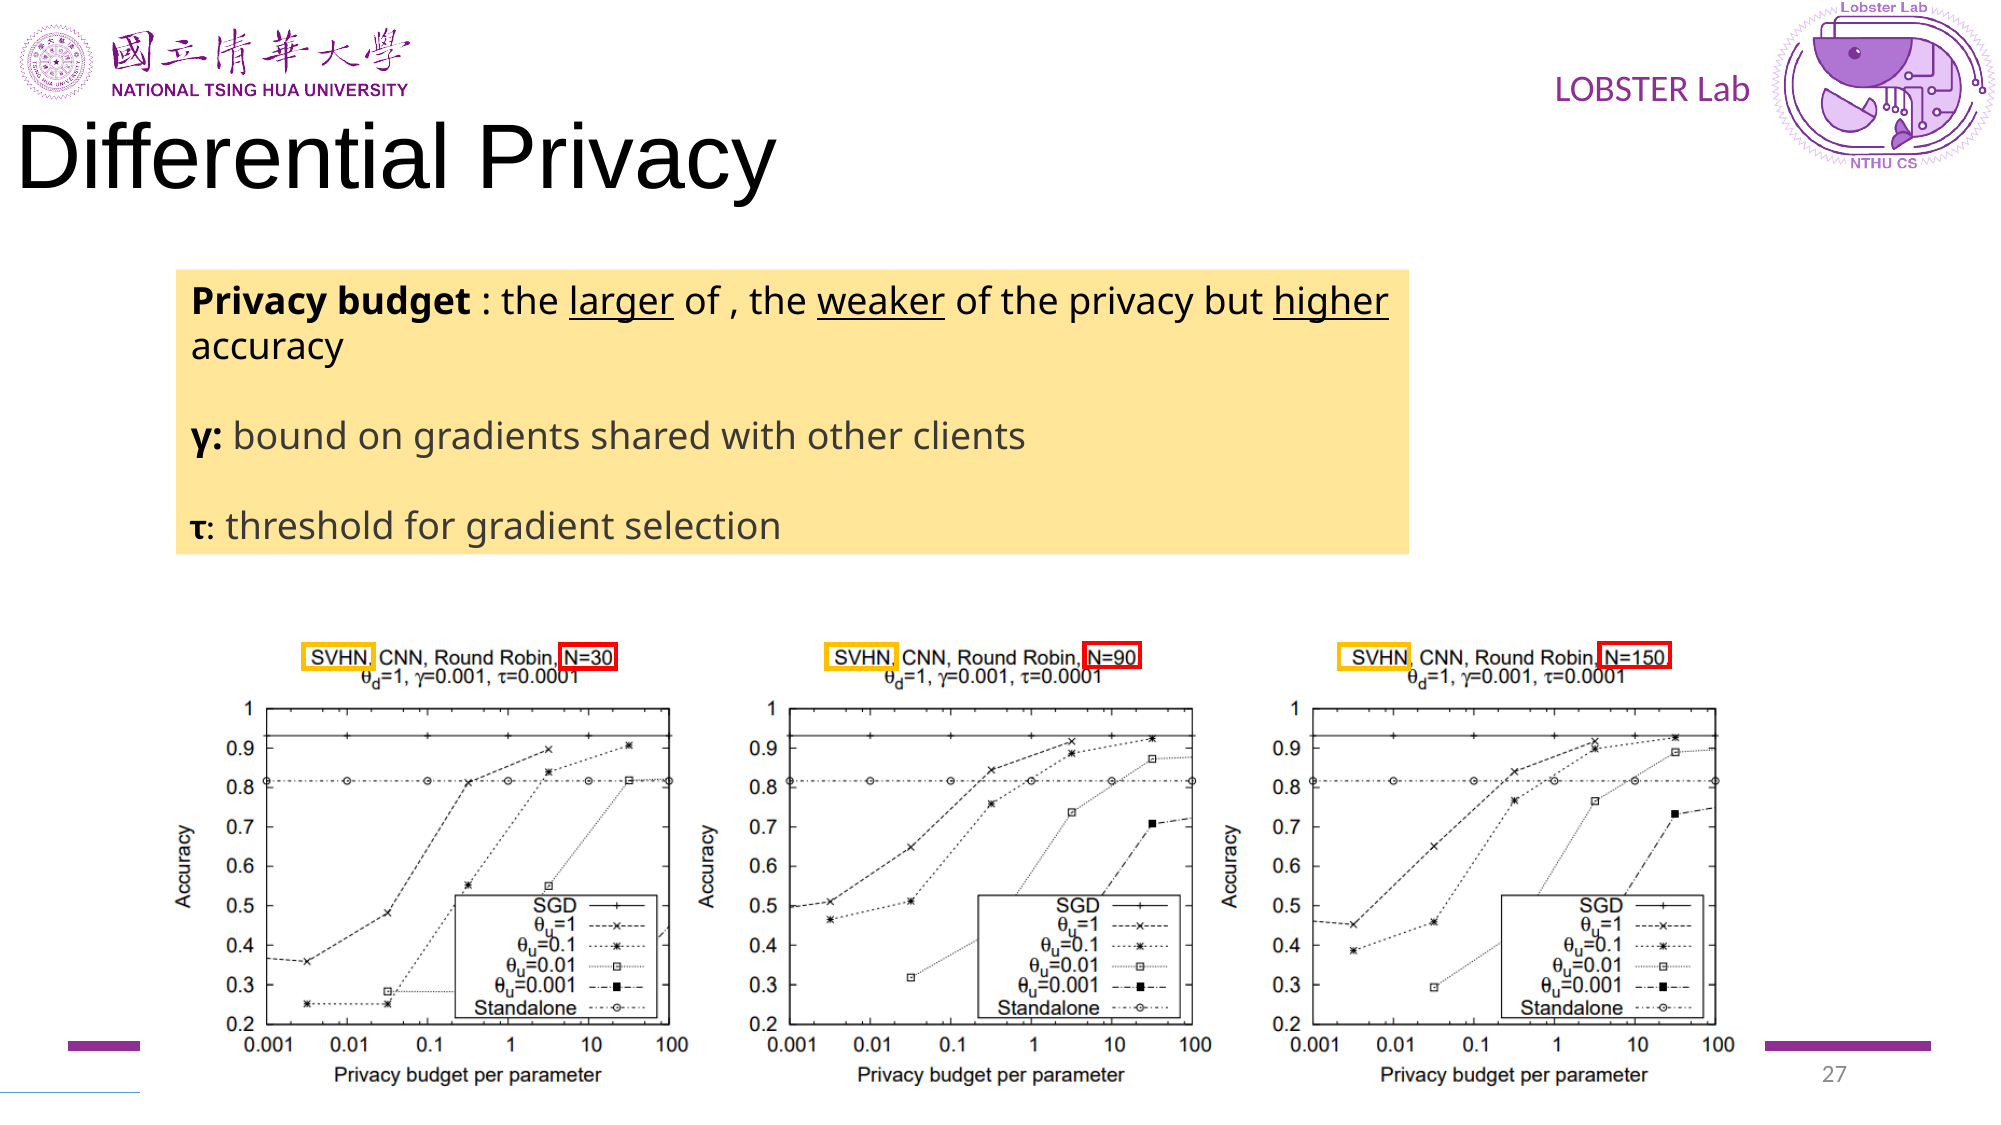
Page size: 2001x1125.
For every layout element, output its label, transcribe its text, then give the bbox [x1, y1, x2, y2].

slide_number 27 [1765, 1042, 1863, 1103]
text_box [138, 633, 1765, 1125]
picture [1767, 0, 2000, 173]
picture [19, 24, 410, 99]
text_box Differential Privacy [0, 99, 1970, 317]
